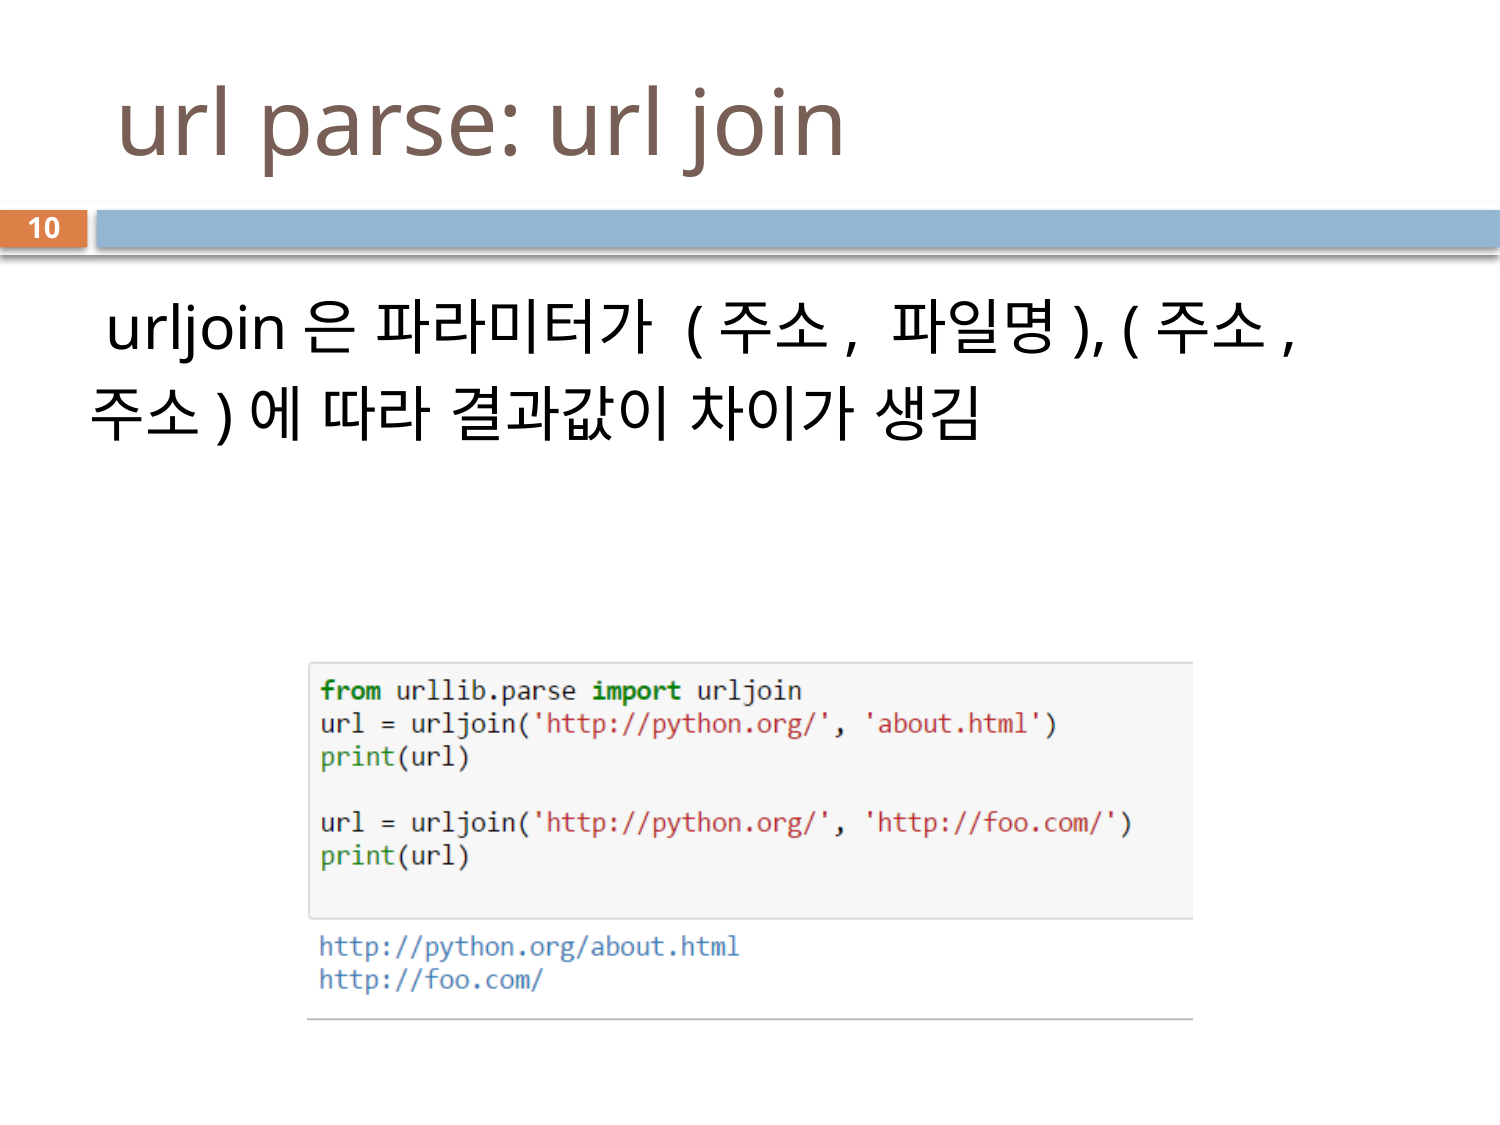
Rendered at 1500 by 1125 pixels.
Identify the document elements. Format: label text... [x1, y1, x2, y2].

slide_number 10 [0, 208, 88, 249]
title url parse: url join [100, 37, 1438, 200]
list urljoin은 파라미터가 (주소, 파일명), (주소,주소)에 따라 결과값이 차이가 생김 [75, 267, 1425, 480]
picture [307, 656, 1193, 1025]
